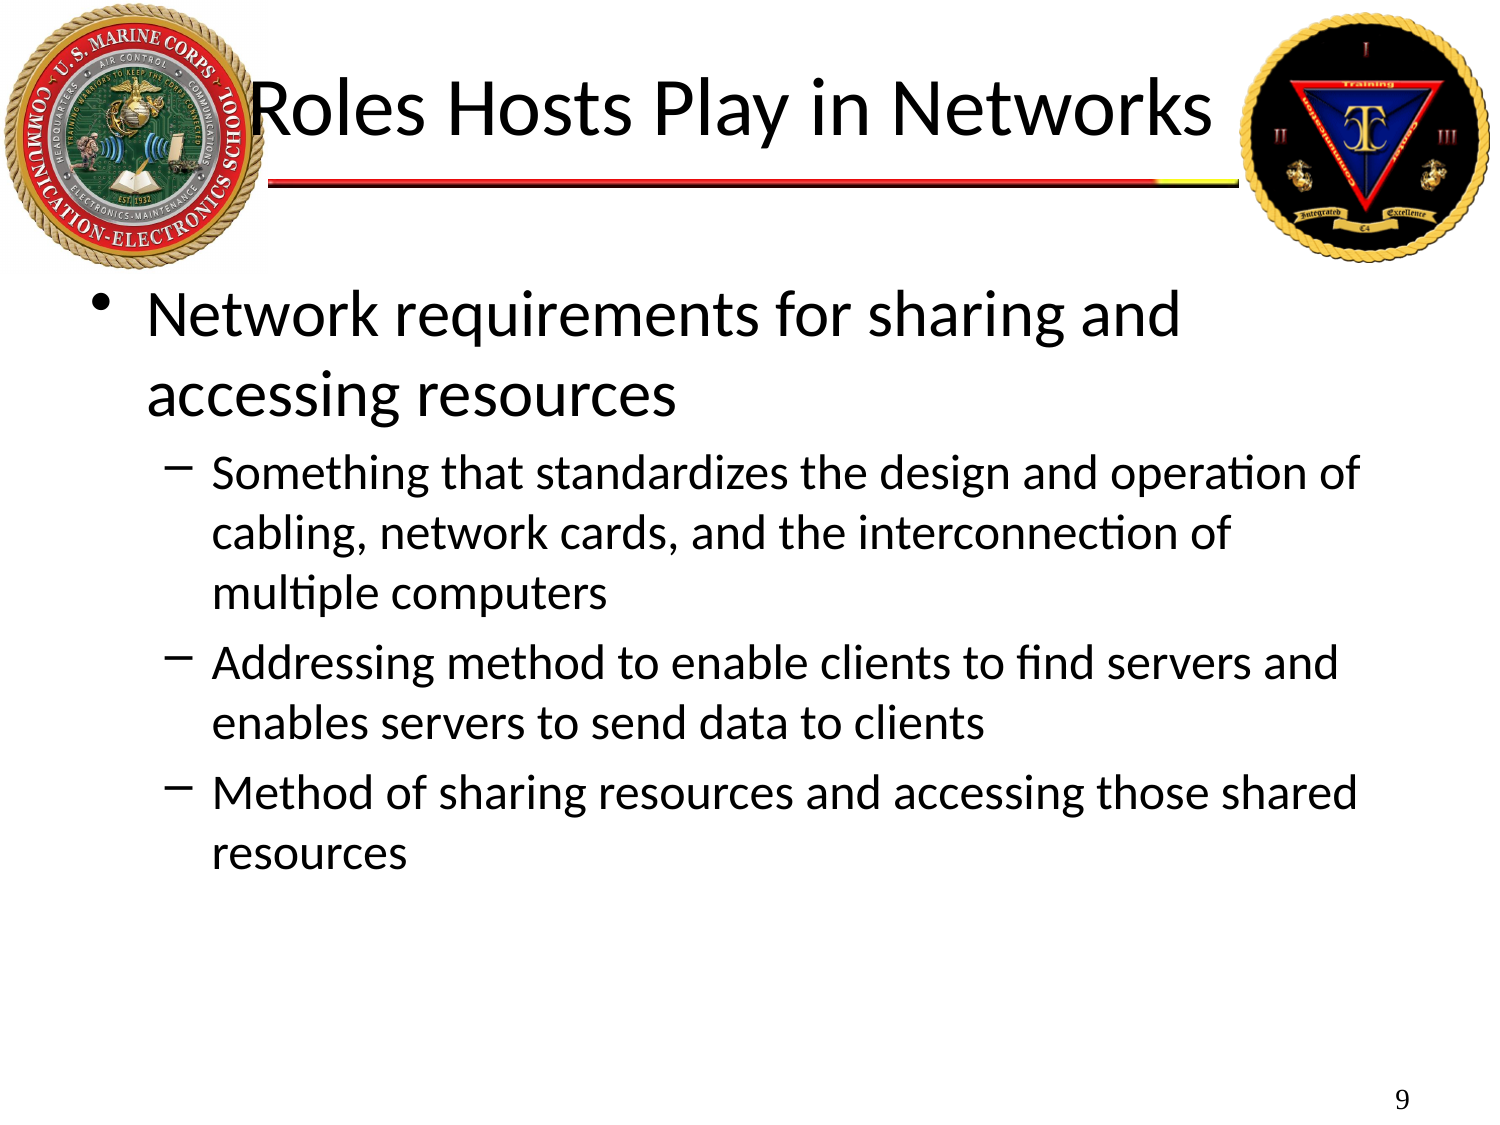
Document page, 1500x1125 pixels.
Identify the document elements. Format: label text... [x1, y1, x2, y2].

list Network requirements for sharing and accessing resources Something that standardizes the design and operation of cabling, network cards, and the interconnection of multiple computers Addressing method to enable clients to find servers and enables servers to send data to clients Method of sharing resources and accessing those shared resources [75, 262, 1425, 1005]
picture [1239, 12, 1490, 263]
title Roles Hosts Play in Networks [75, 45, 1425, 233]
picture [0, 0, 268, 274]
